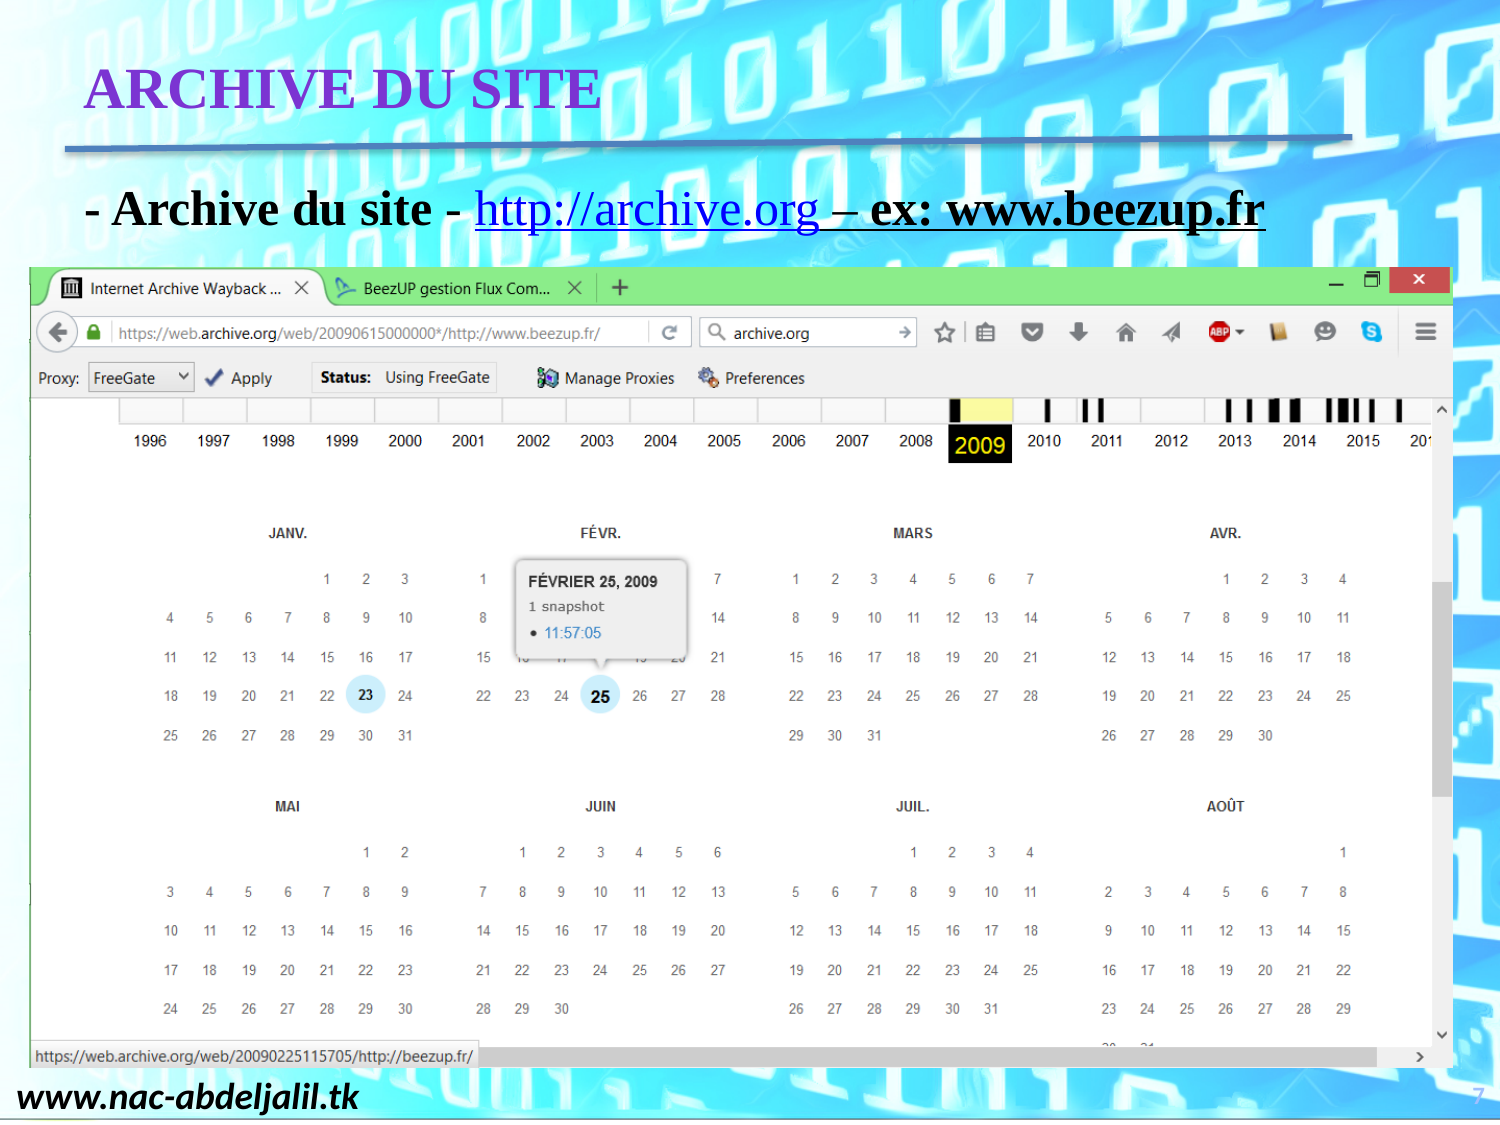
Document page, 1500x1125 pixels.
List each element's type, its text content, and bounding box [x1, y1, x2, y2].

slide_number 7 [1149, 1065, 1500, 1125]
text_box Archive du site [68, 42, 619, 128]
picture [0, 0, 1500, 1125]
text_box - Archive du site - http://archive.org – ex: www.beezup.fr [69, 168, 1282, 243]
